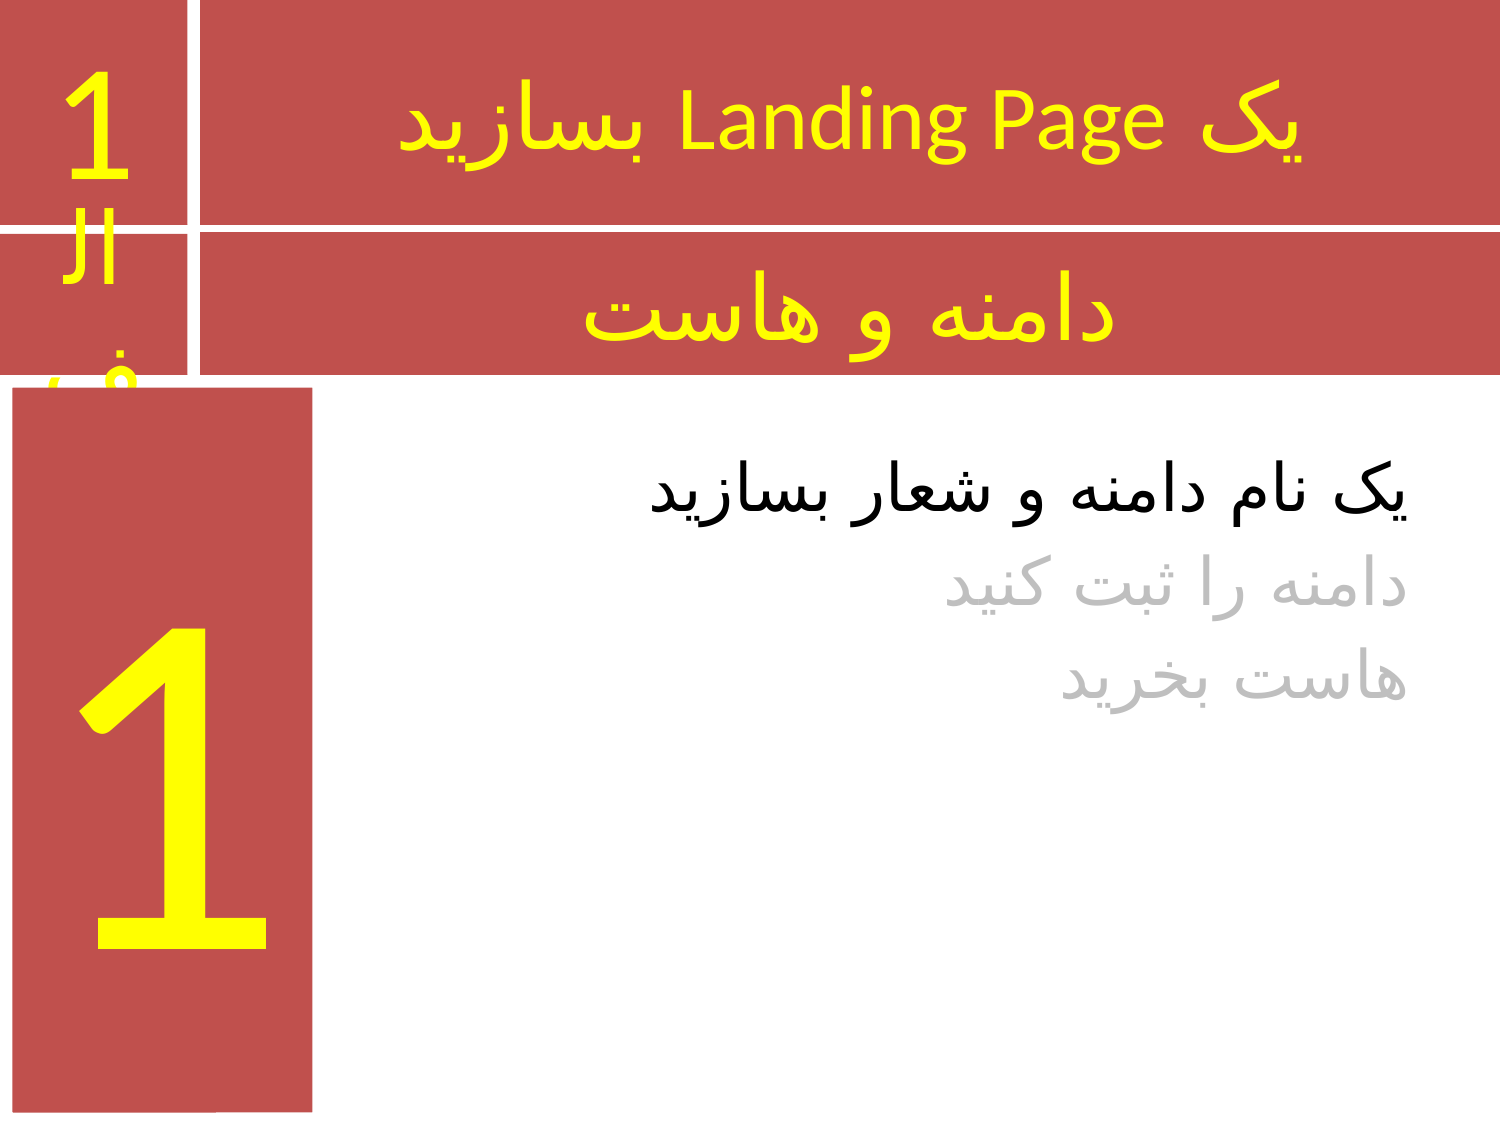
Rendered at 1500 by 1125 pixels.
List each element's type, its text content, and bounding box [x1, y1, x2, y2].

title یک Landing Page بسازید [200, 0, 1500, 225]
text_box 1 [10, 385, 315, 1115]
text_box 1 [0, 0, 190, 228]
list یک نام دامنه و شعار بسازید دامنه را ثبت کنید هاست بخرید [437, 437, 1425, 738]
text_box الف [0, 231, 190, 378]
text_box دامنه و هاست [200, 232, 1500, 375]
